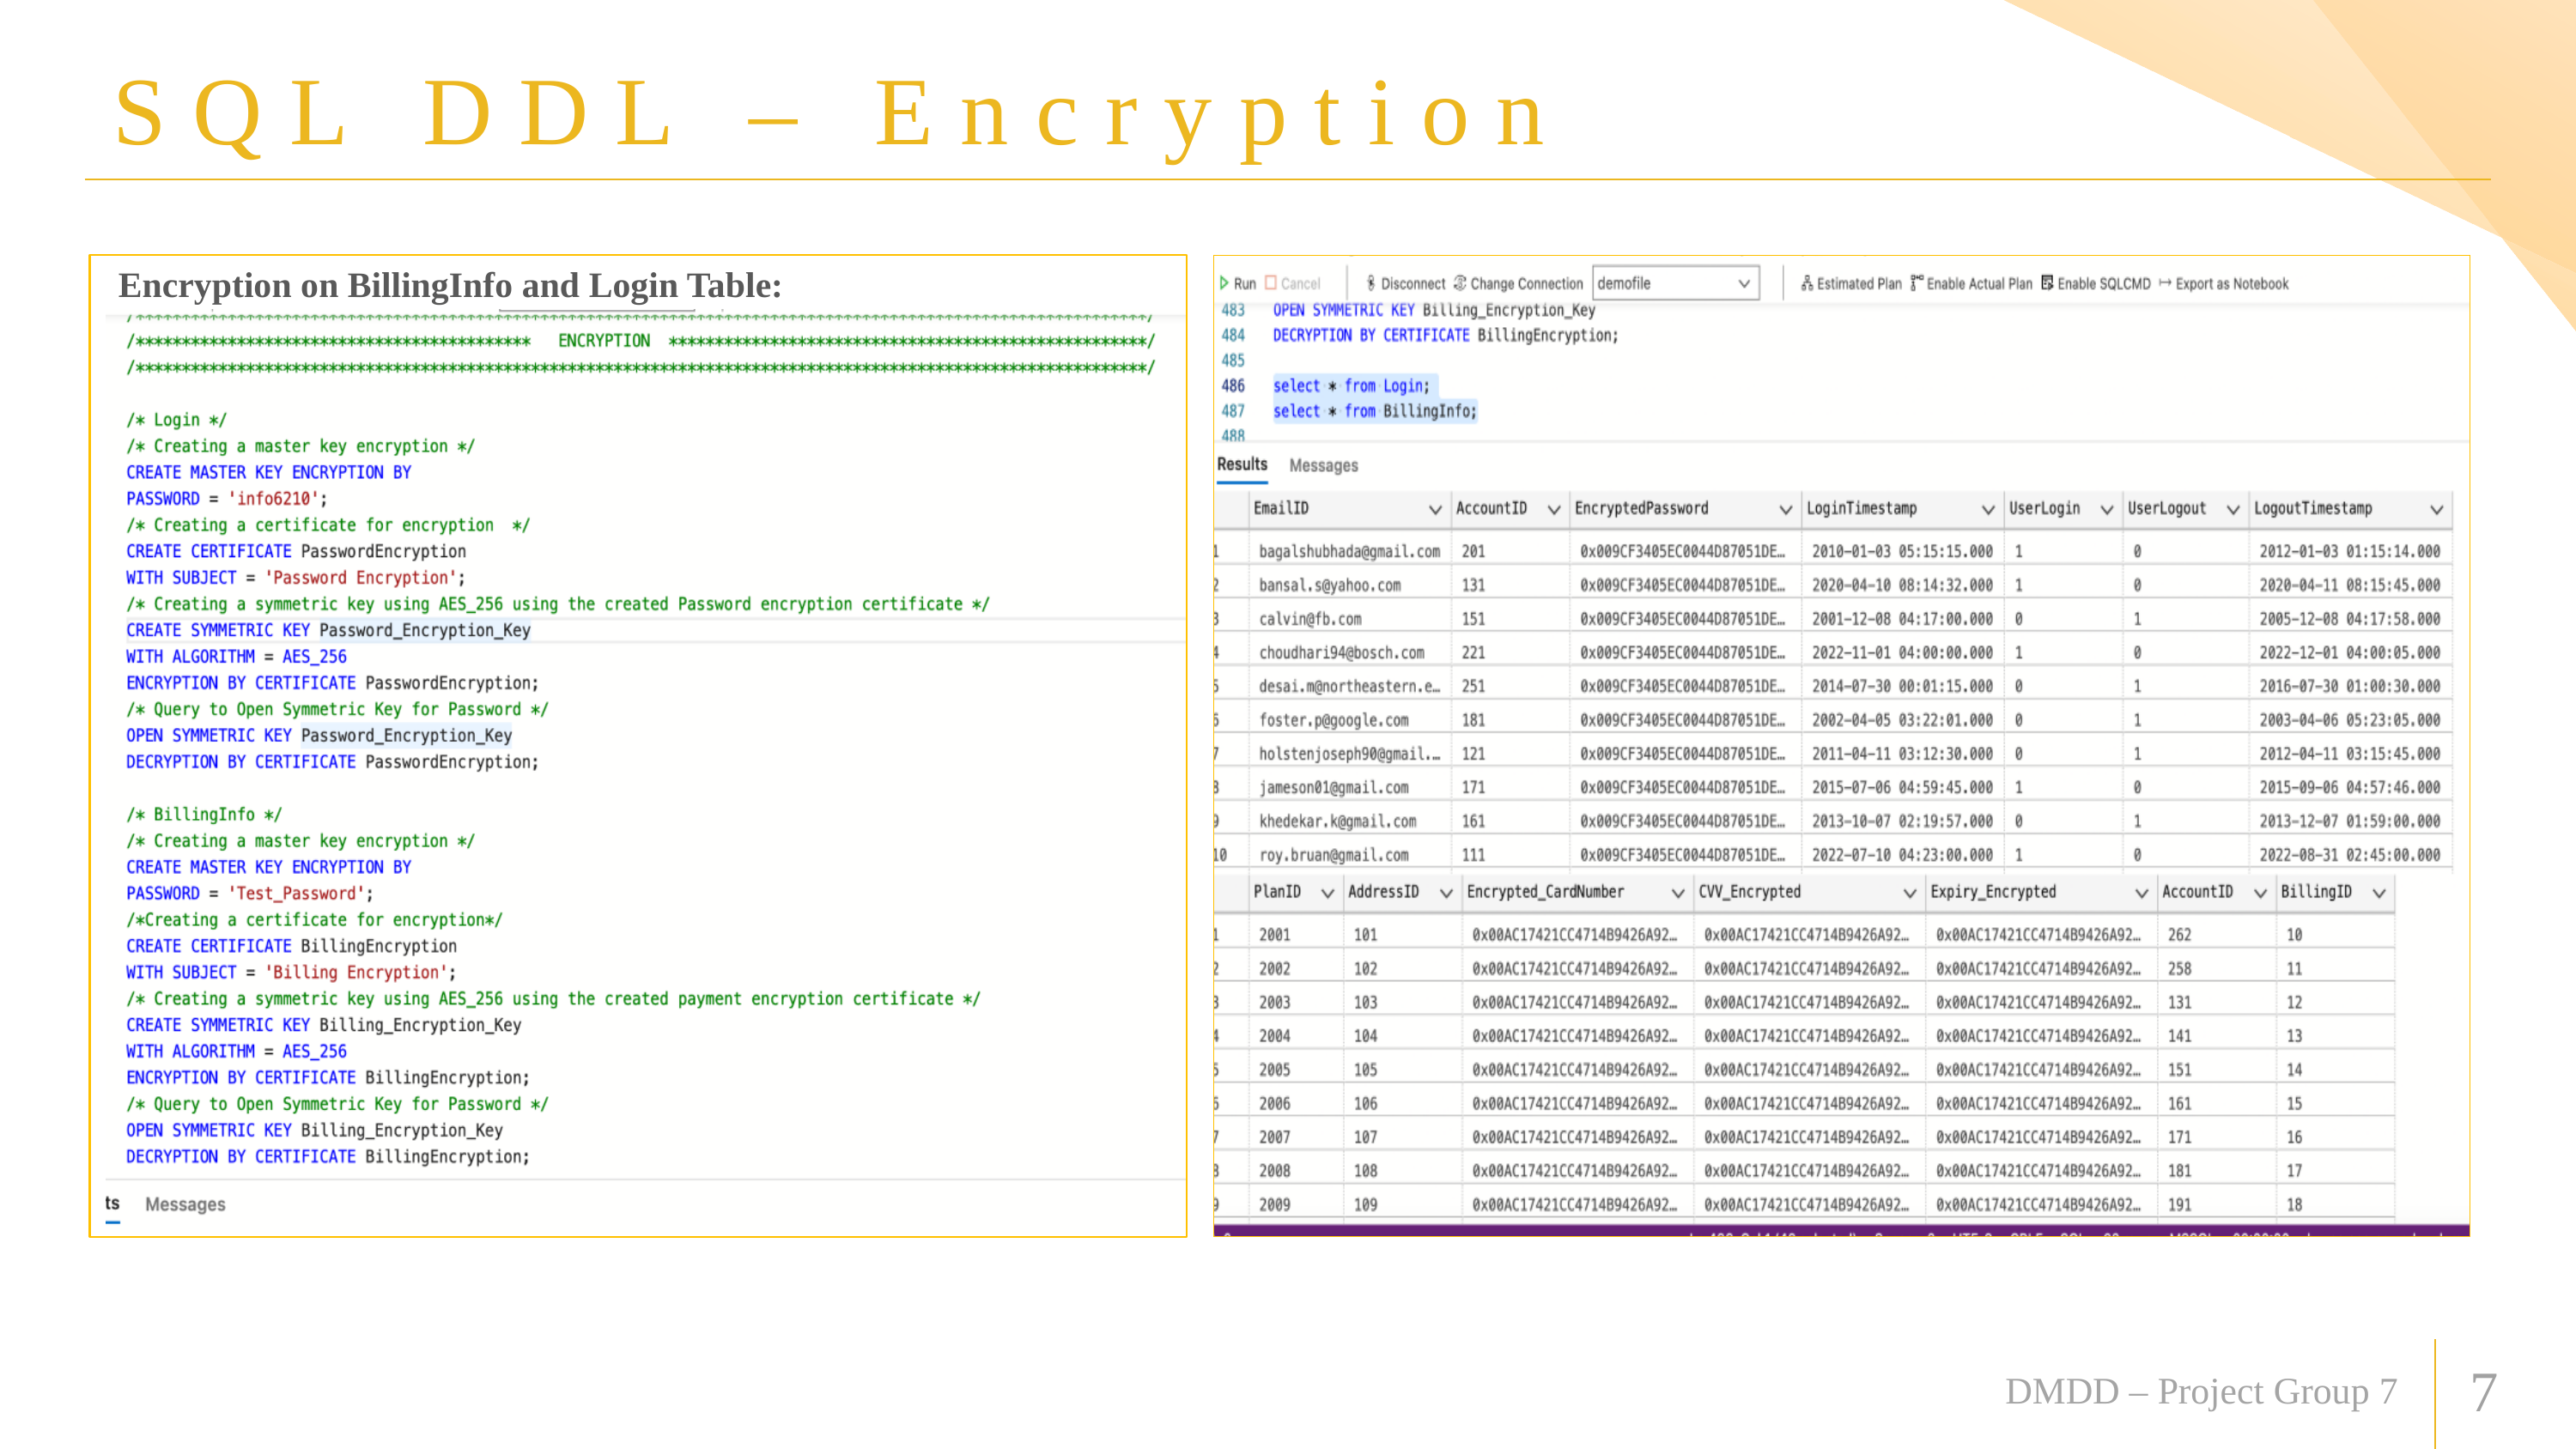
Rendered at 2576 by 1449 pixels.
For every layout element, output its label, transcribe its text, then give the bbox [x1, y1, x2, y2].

text_box [88, 253, 1188, 1239]
footer DMDD – Project Group 7 [1326, 1350, 2421, 1428]
slide_number 7 [2446, 1350, 2575, 1428]
picture [105, 255, 2470, 1238]
title SQL DDL – Encryption [89, 27, 2448, 186]
